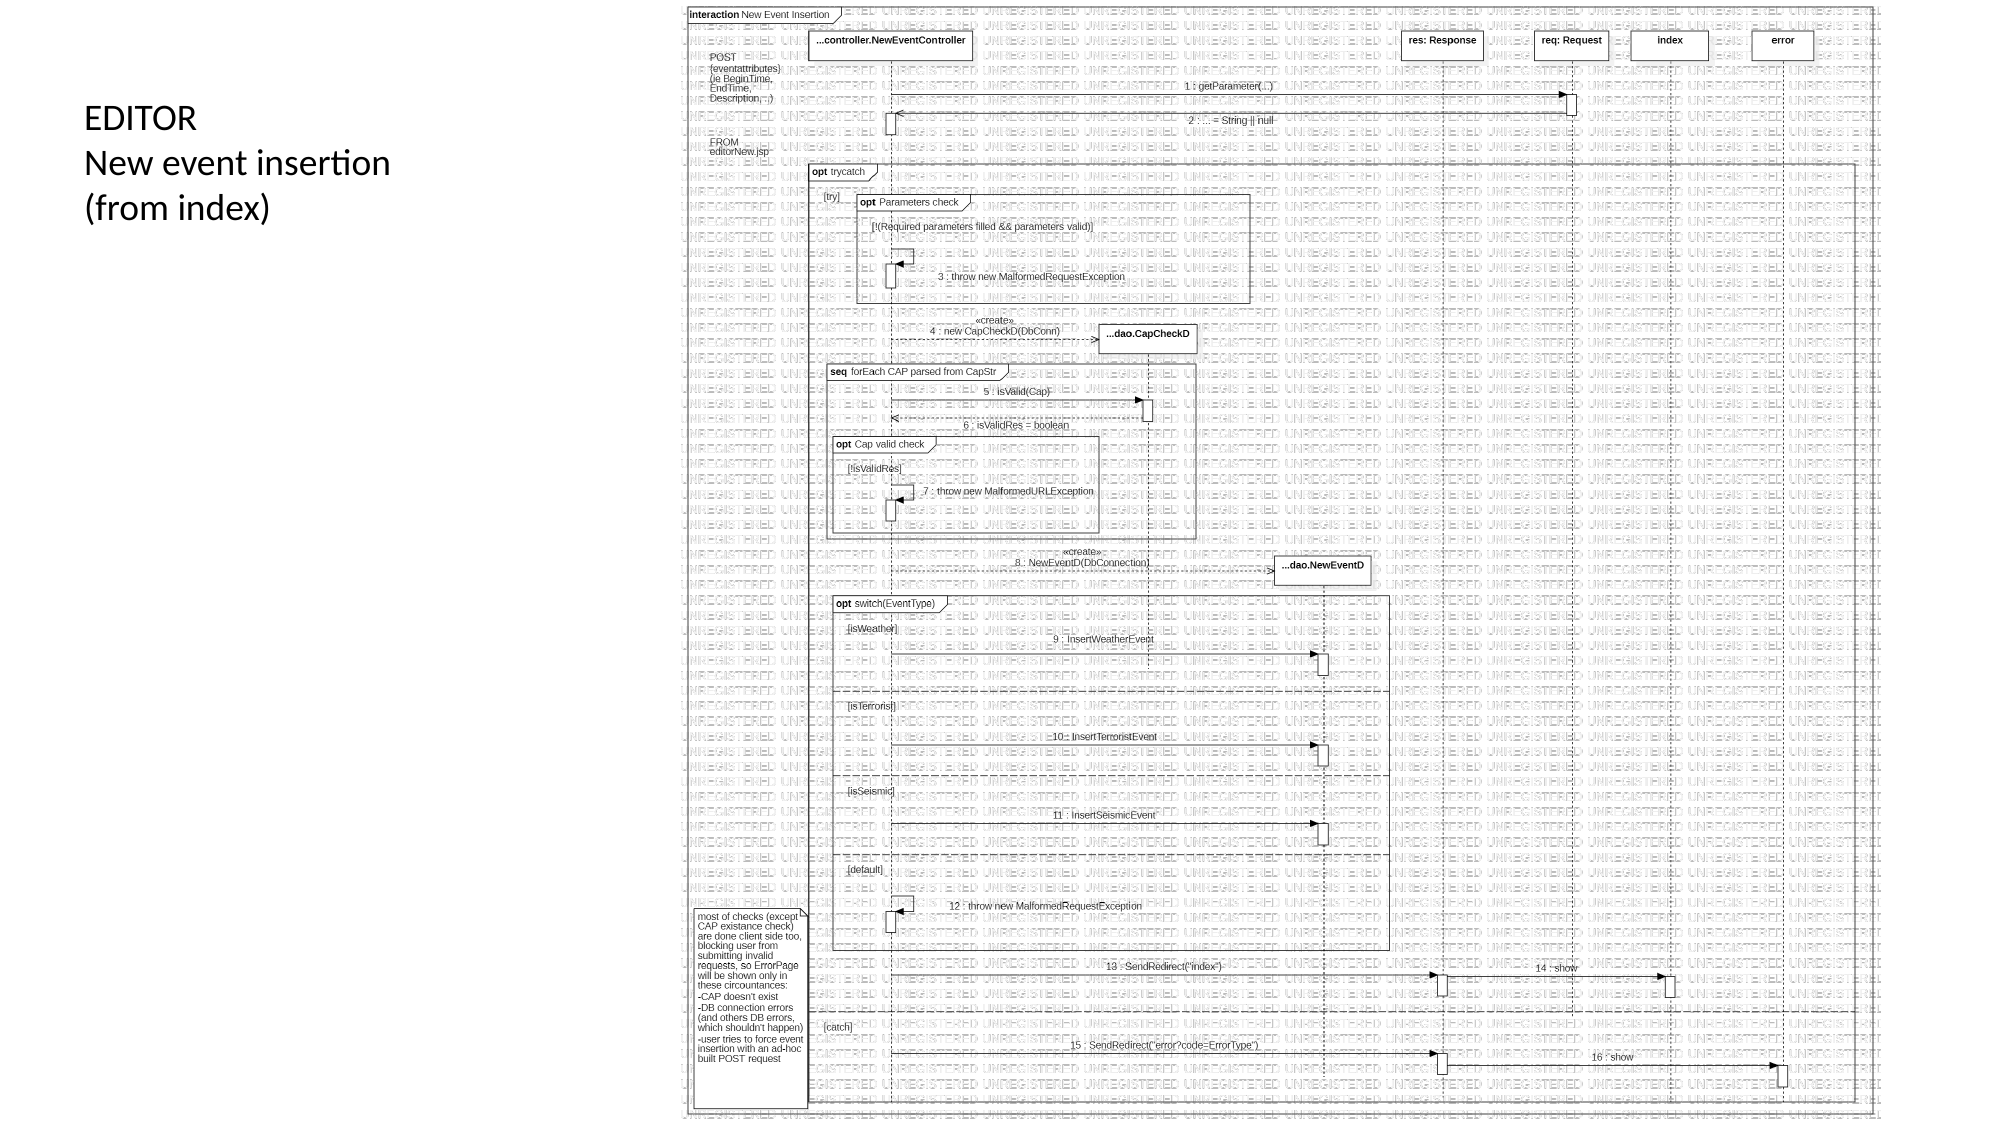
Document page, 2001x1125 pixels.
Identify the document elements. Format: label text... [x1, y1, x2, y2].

picture [680, 0, 1881, 1125]
text_box EDITOR New event insertion (from index) [69, 85, 407, 236]
